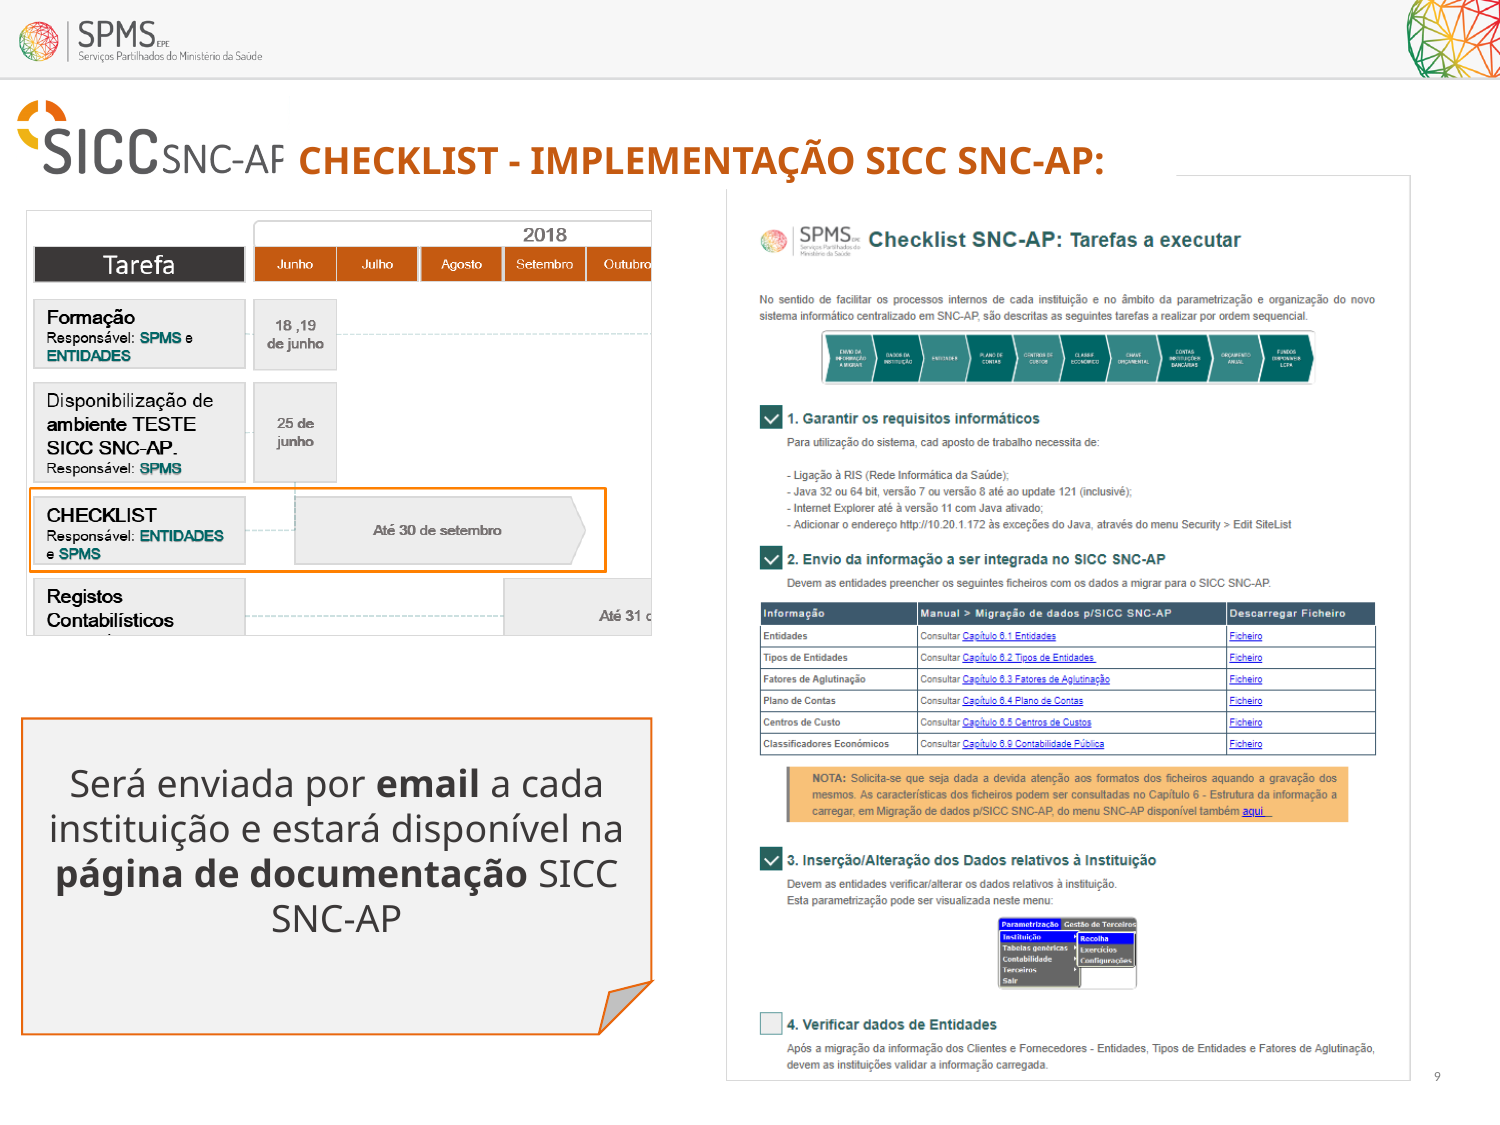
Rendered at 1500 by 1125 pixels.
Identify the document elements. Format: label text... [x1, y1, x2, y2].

text_box Será enviada por email a cada instituição e estará disponível na página de documentação SICC SNC-AP [21, 717, 655, 1036]
picture [13, 96, 295, 176]
picture [26, 210, 652, 636]
picture [0, 0, 1500, 80]
picture [726, 175, 1411, 1081]
text_box CHECKLIST - IMPLEMENTAÇÃO SICC SNC-AP: [283, 129, 1177, 190]
slide_number 9 [1387, 1046, 1447, 1106]
